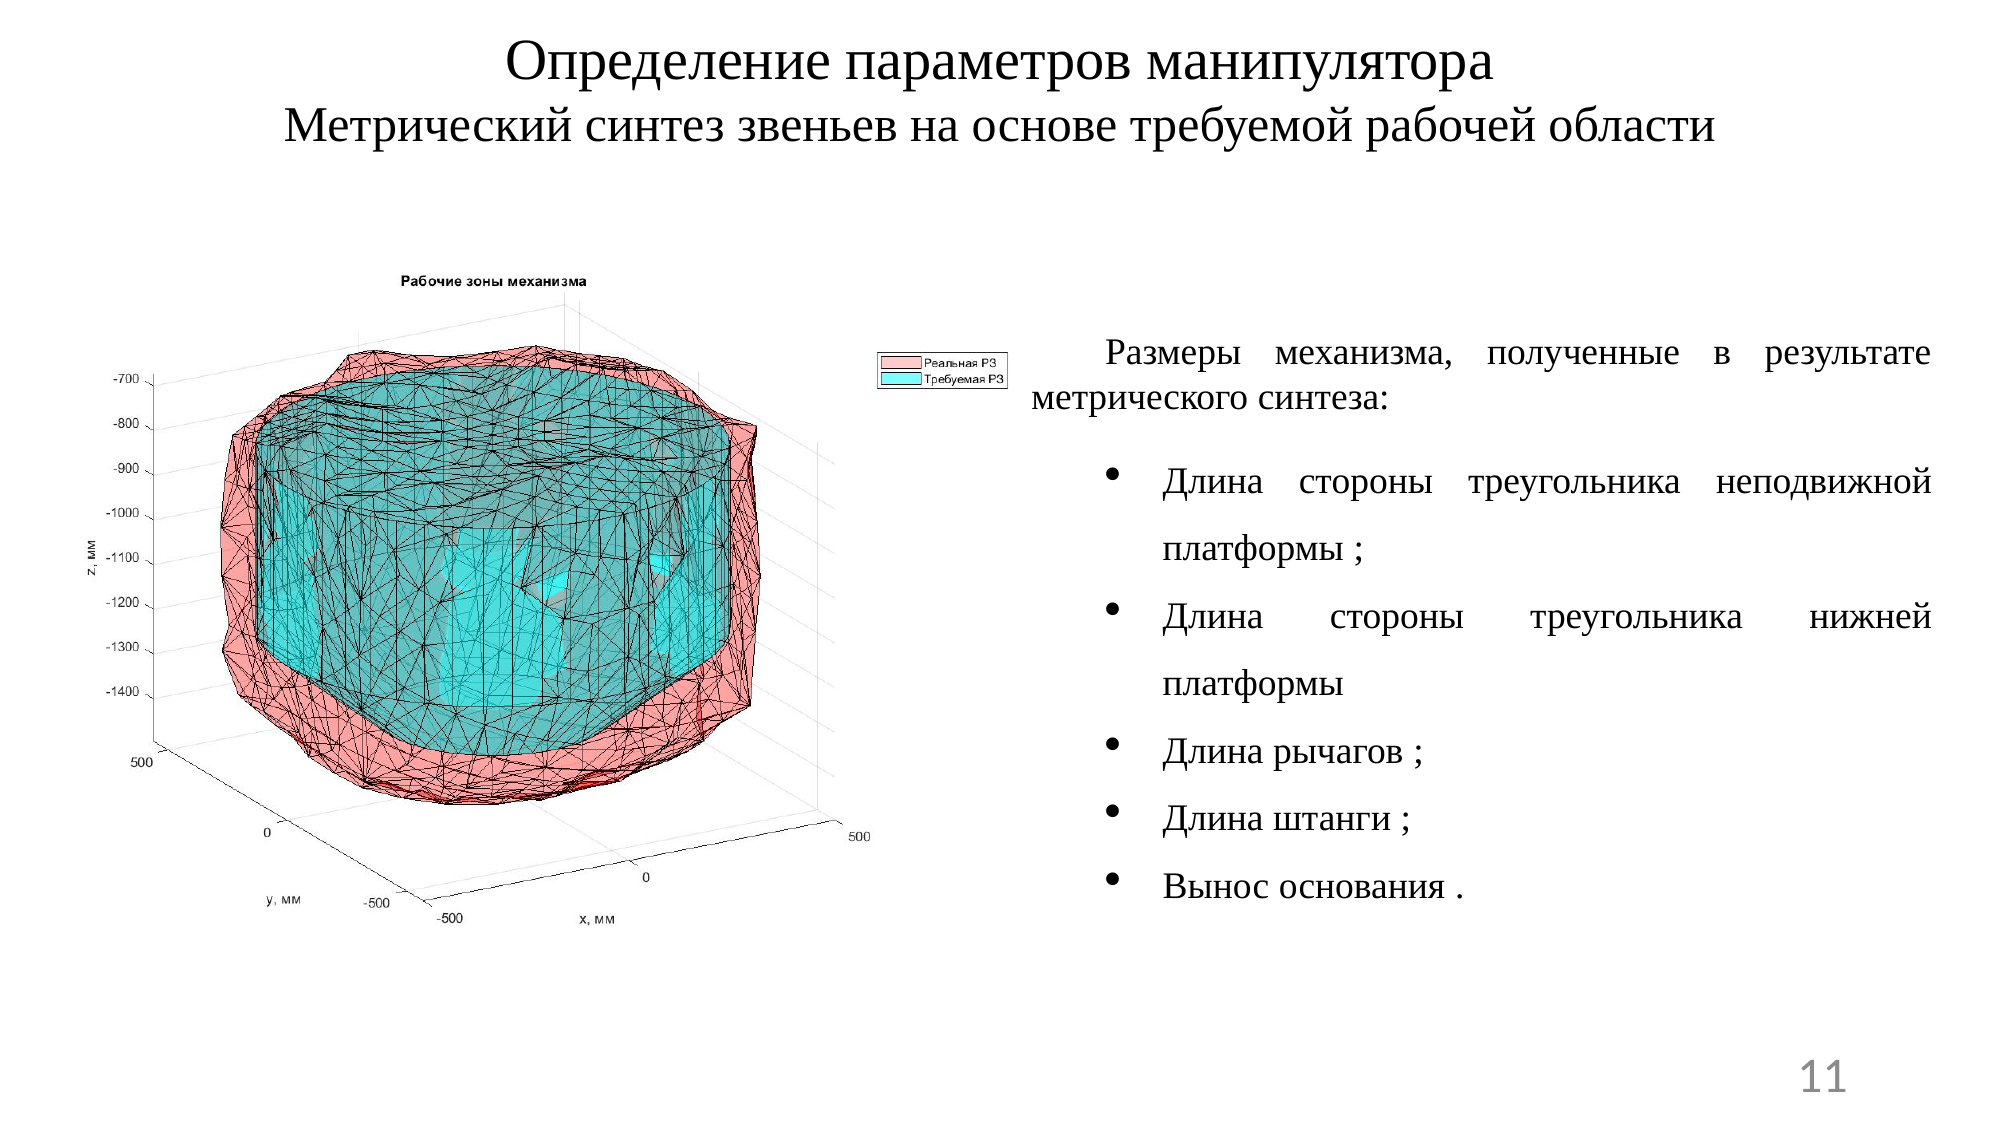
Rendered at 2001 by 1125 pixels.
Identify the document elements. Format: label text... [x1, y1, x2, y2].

picture [37, 236, 1017, 983]
slide_number 11 [1412, 1042, 1863, 1103]
title Определение параметров манипулятора Метрический синтез звеньев на основе требуемой рабочей области [137, 12, 1863, 160]
